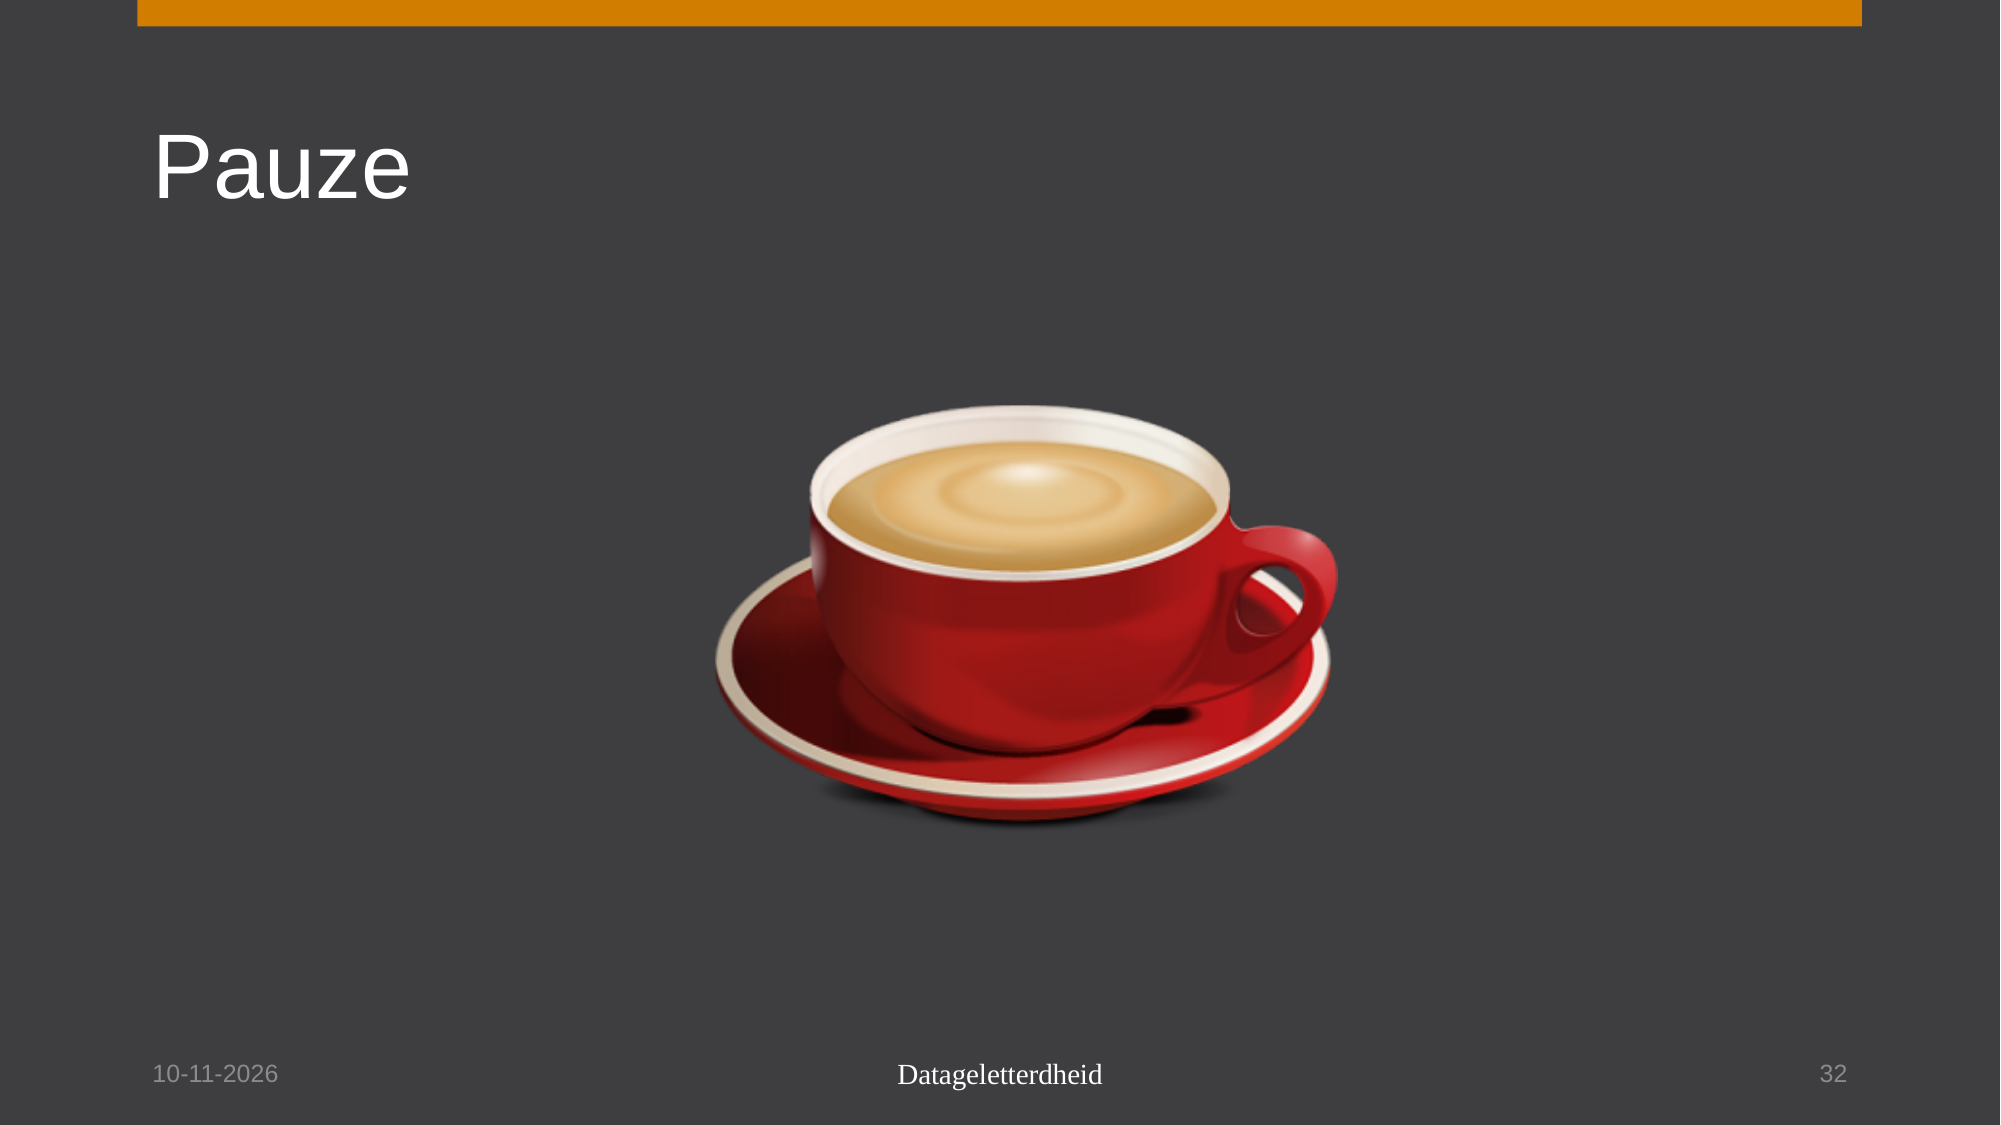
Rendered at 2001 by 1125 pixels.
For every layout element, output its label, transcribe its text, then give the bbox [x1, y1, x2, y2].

title Pauze [137, 59, 1863, 278]
slide_number 32 [1412, 1042, 1863, 1103]
footer Datageletterdheid [662, 1042, 1338, 1103]
picture [715, 308, 1338, 931]
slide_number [137, 1042, 588, 1103]
